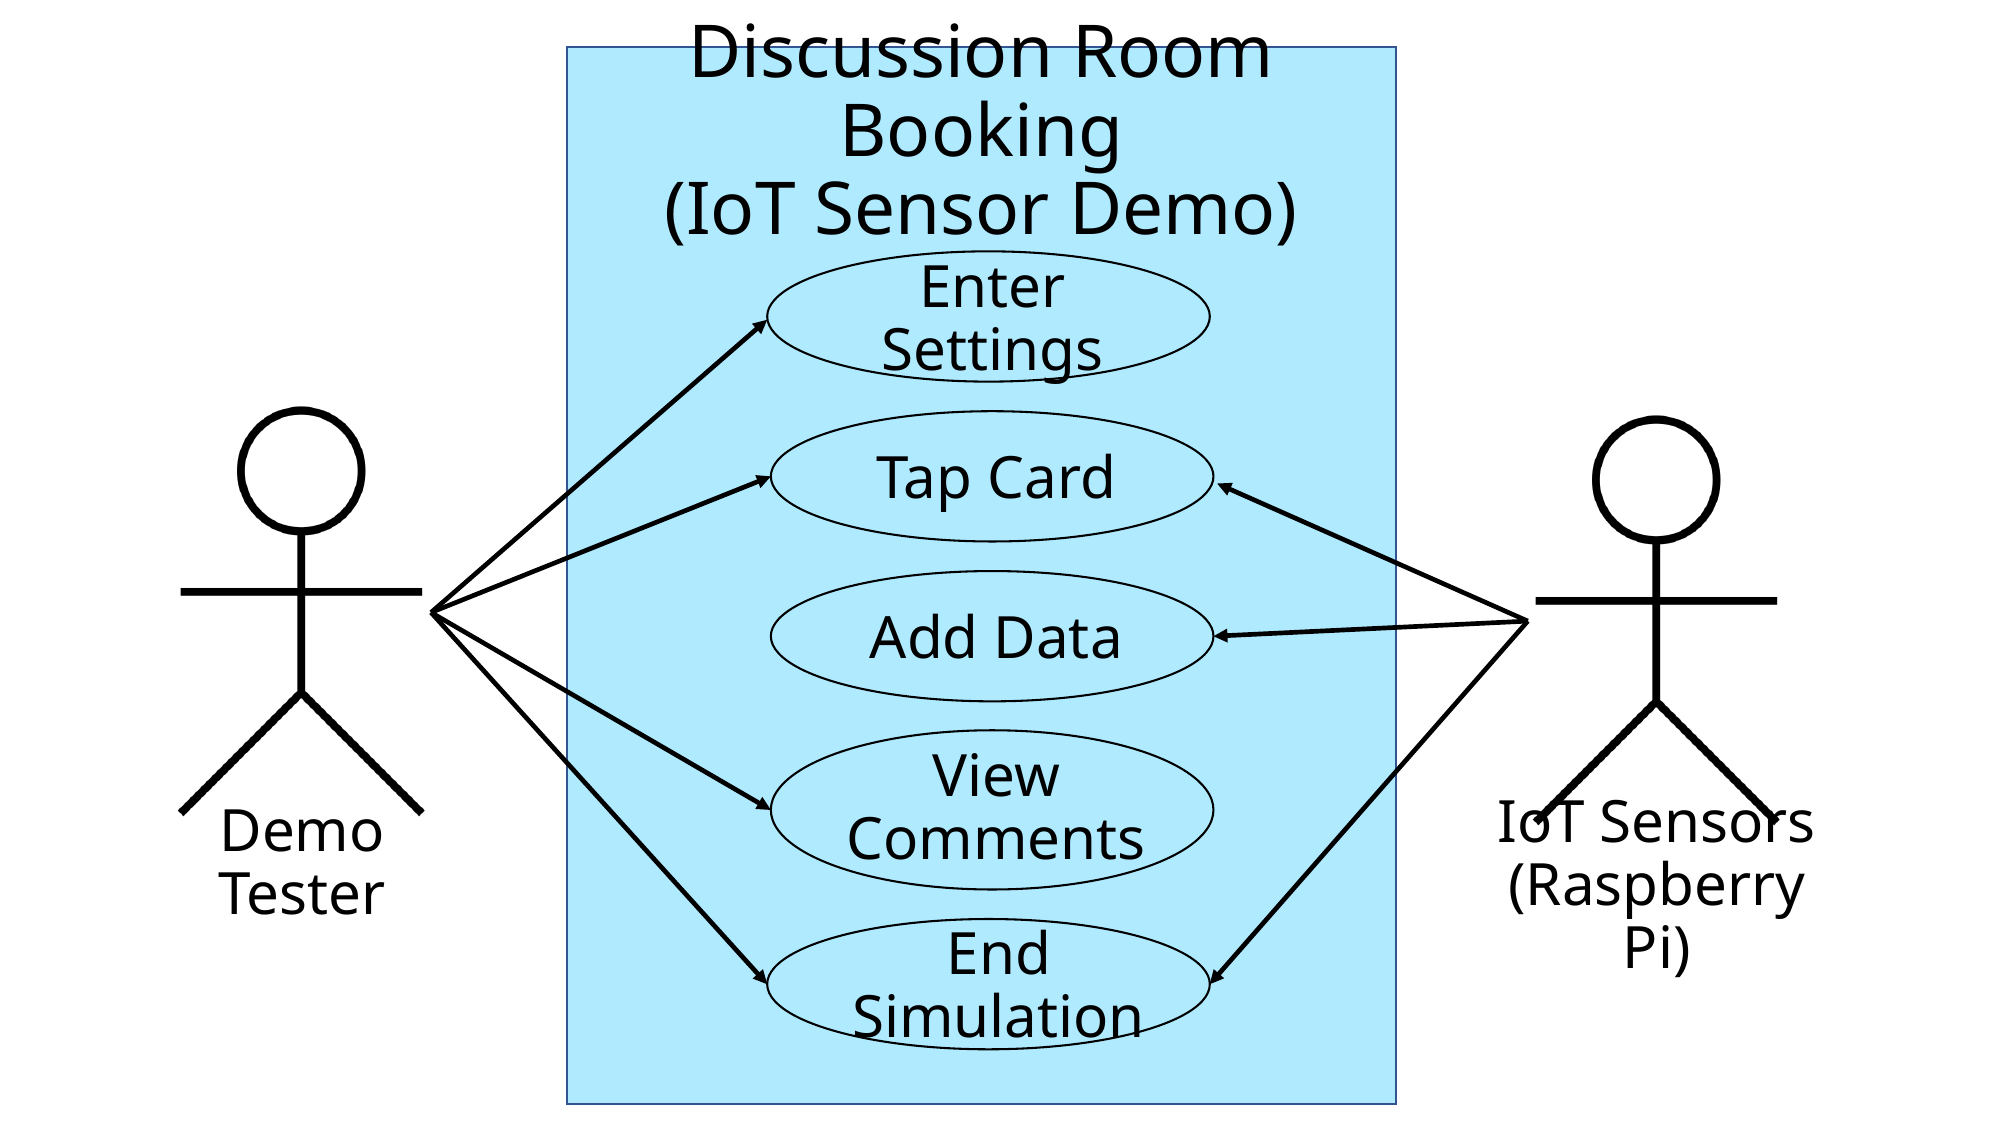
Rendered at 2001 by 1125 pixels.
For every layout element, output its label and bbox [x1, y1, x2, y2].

text_box [137, 47, 1837, 1104]
